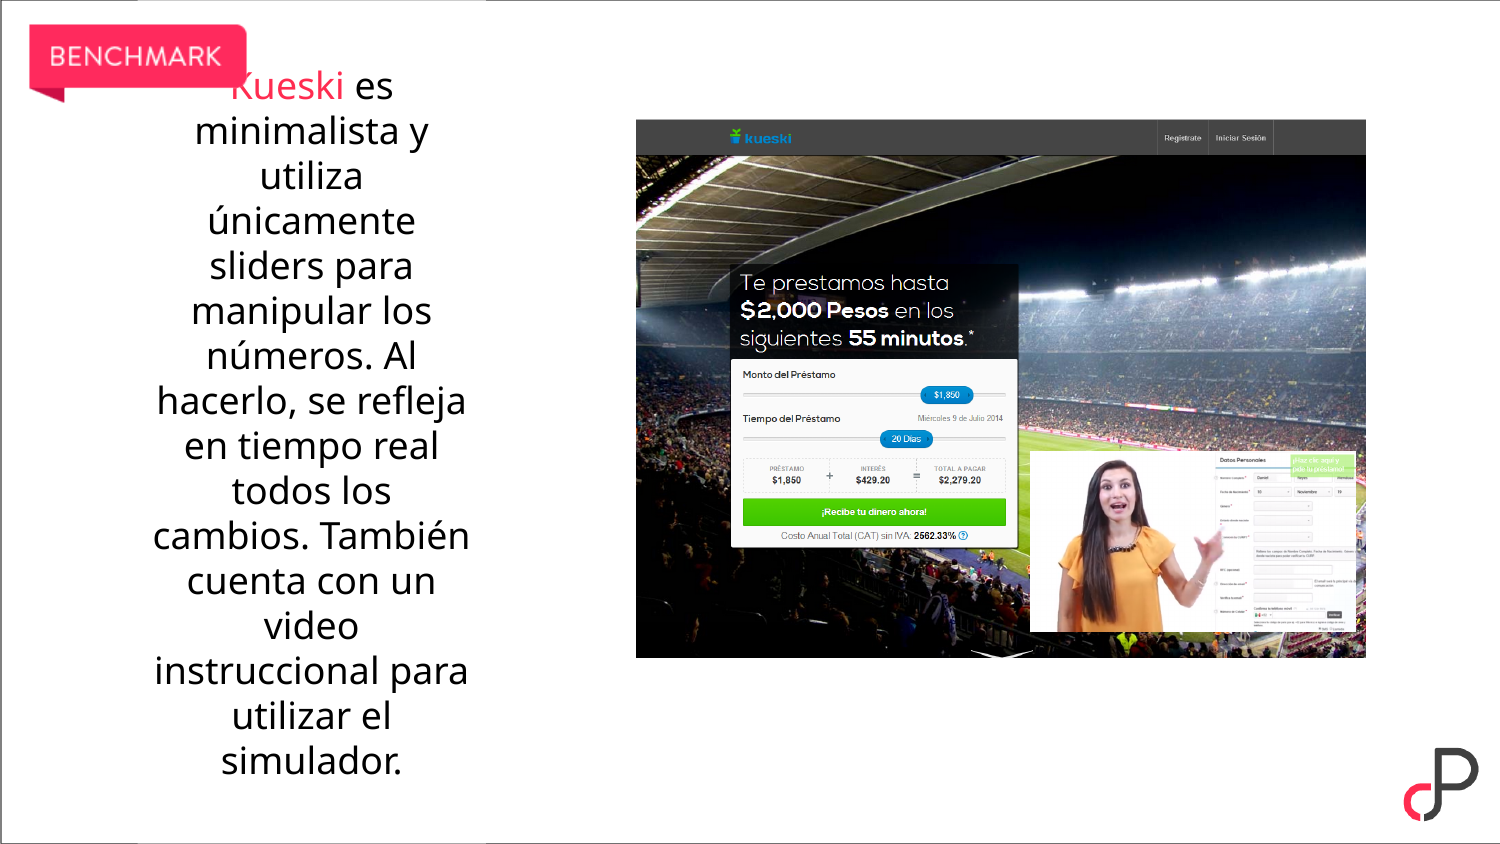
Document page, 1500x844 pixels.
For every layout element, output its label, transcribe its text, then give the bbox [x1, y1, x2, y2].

picture [488, 0, 1500, 844]
text_box Kueski es minimalista y utiliza únicamente sliders para manipular los números. Al hacerlo, se refleja en tiempo real todos los cambios. También cuenta con un video instruccional para utilizar el simulador. [136, 0, 488, 844]
picture [0, 0, 256, 844]
